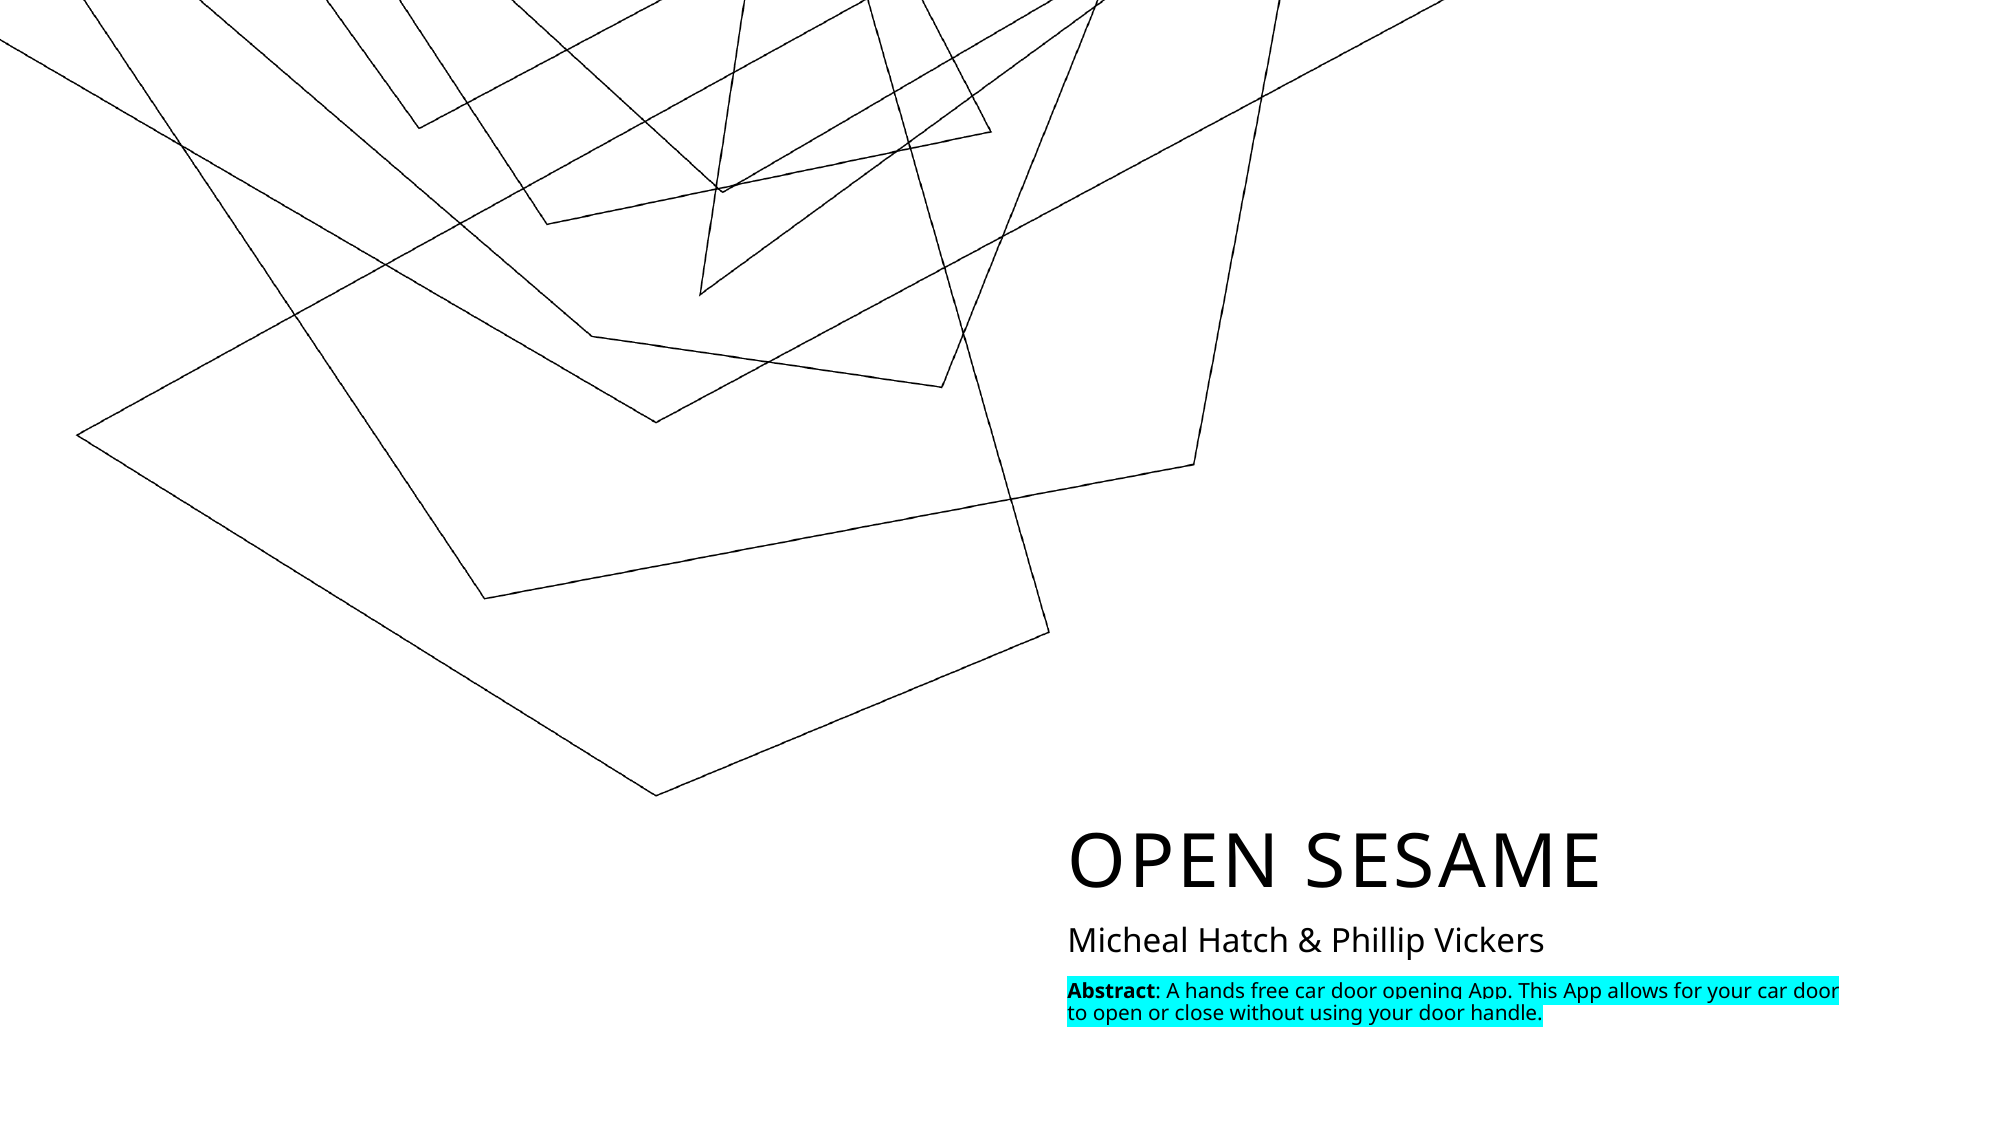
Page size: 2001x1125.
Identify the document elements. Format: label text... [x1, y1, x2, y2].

picture [0, 0, 1557, 830]
subtitle Micheal Hatch & Phillip Vickers Abstract: A hands free car door opening App. This App allows for your car door to open or close without using your door handle. [1052, 916, 1864, 1083]
title Open Sesame [1052, 727, 1864, 912]
